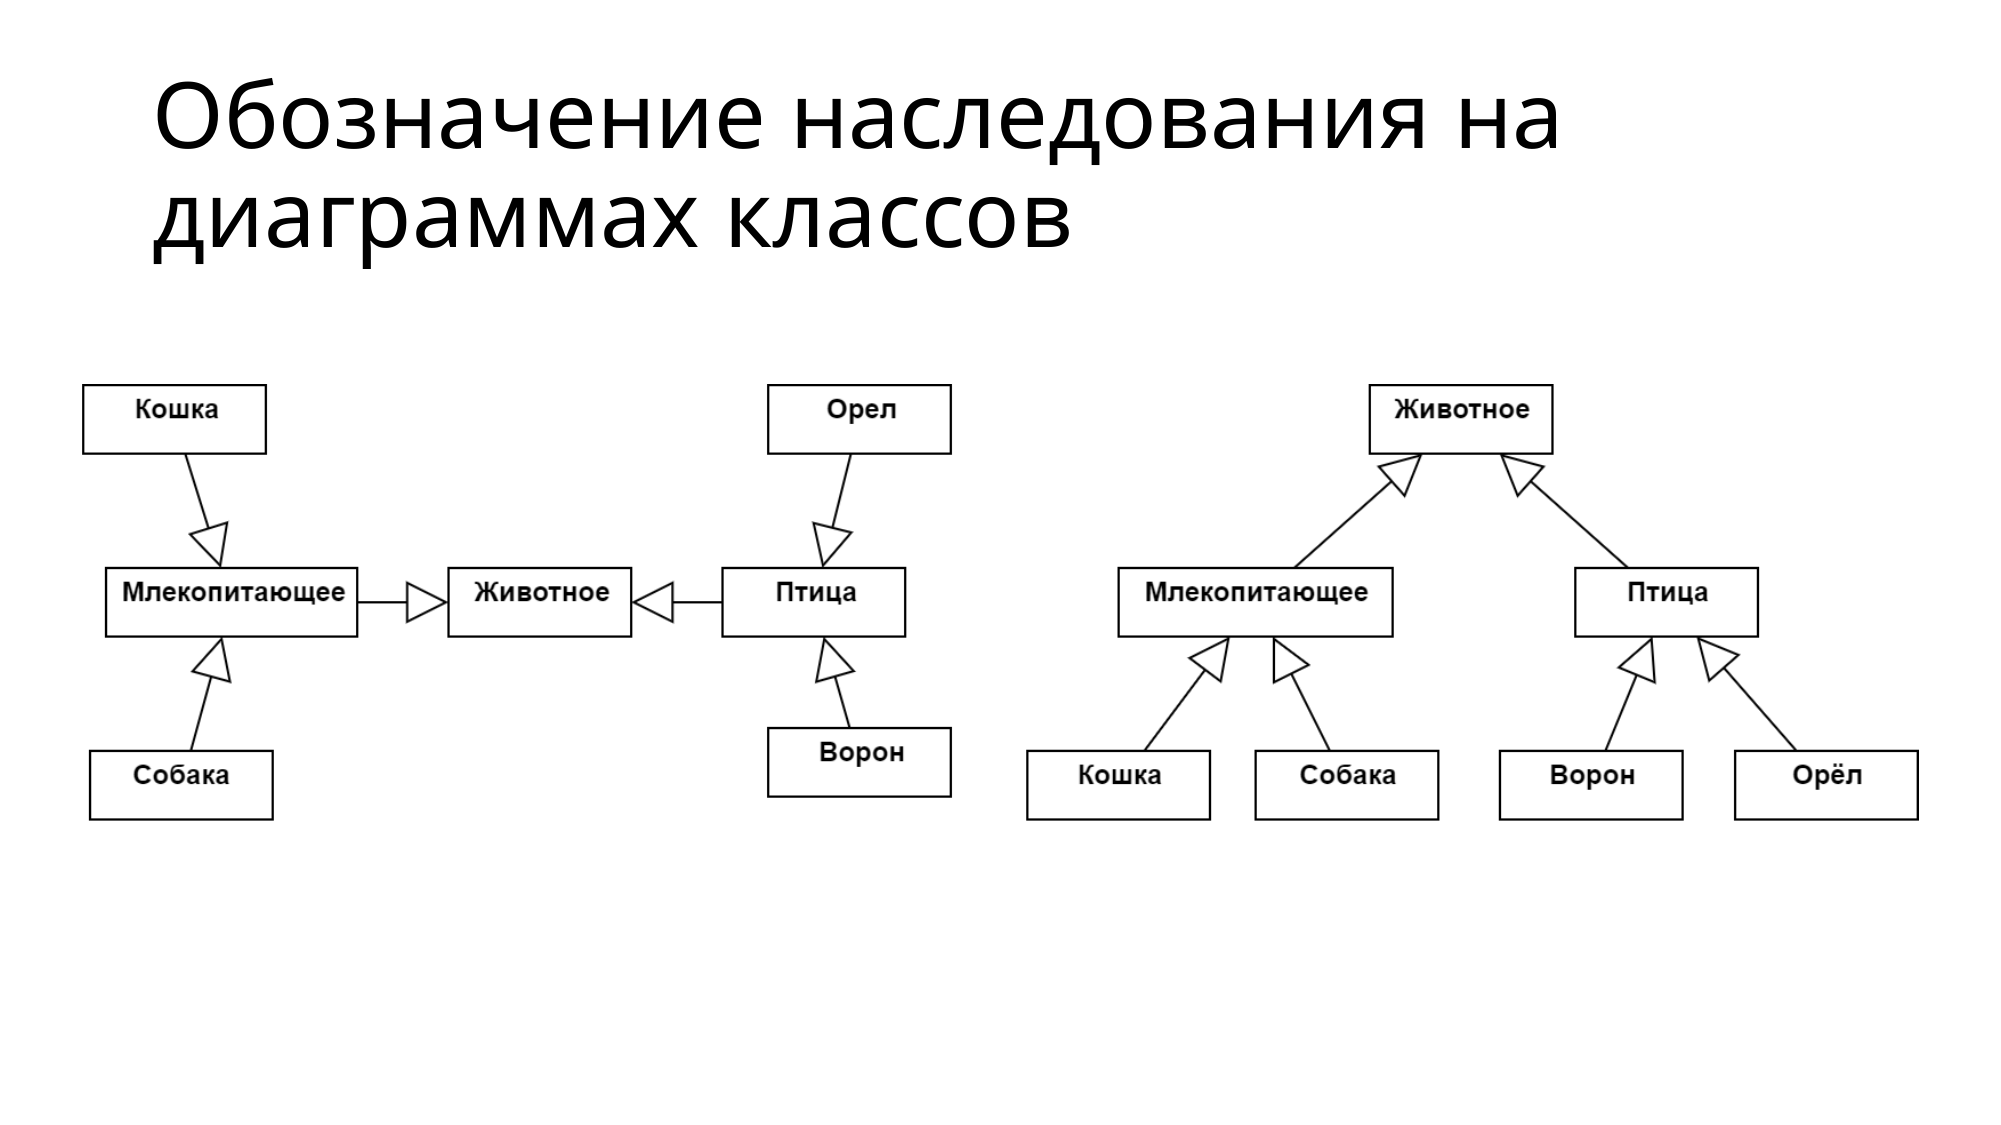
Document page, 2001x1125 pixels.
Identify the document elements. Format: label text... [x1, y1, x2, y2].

title Обозначение наследования на диаграммах классов [137, 59, 1863, 278]
picture [81, 384, 1919, 823]
